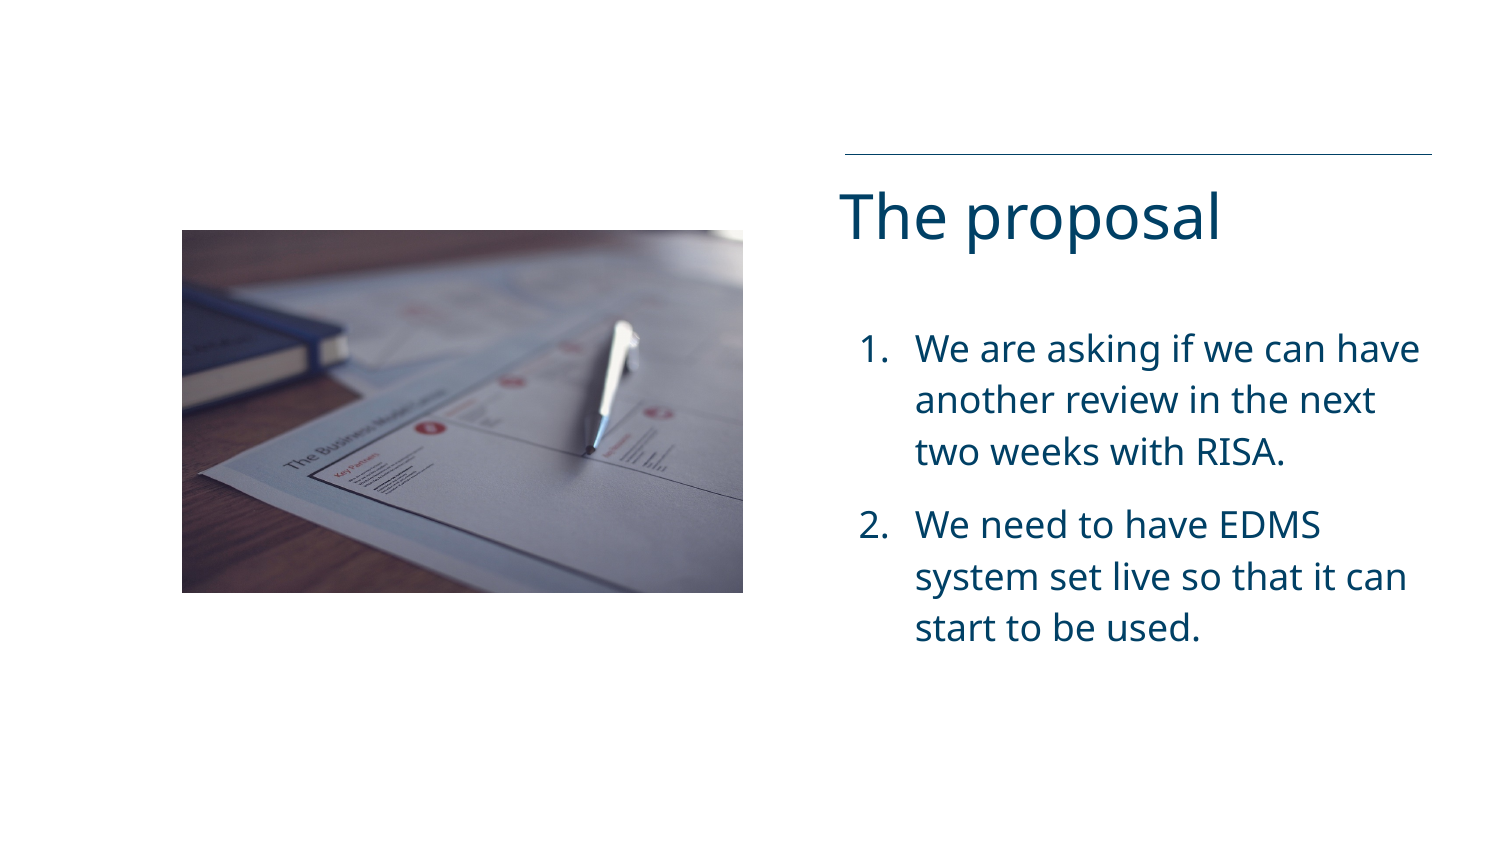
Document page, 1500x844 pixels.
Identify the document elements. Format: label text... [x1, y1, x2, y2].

picture [182, 229, 743, 593]
list We are asking if we can have another review in the next two weeks with RISA. We need to have EDMS system set live so that it can start to be used. [824, 303, 1456, 666]
title The proposal [824, 83, 1412, 273]
